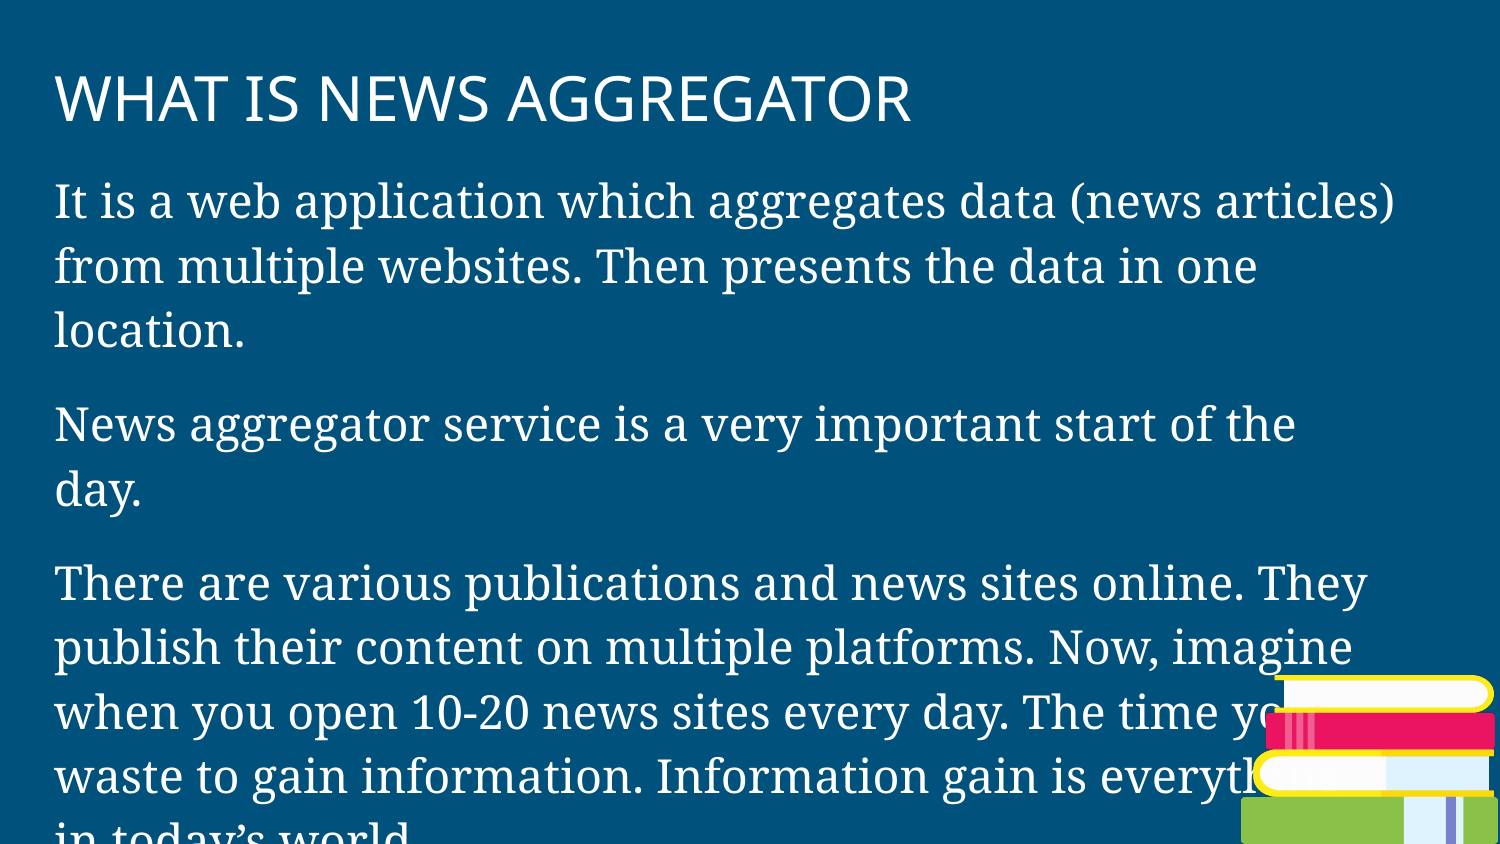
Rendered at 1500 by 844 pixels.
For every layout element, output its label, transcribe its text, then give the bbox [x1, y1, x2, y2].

picture [843, 763, 856, 793]
picture [398, 823, 406, 844]
picture [239, 654, 249, 664]
picture [1011, 768, 1036, 792]
picture [239, 825, 244, 833]
picture [970, 780, 981, 793]
picture [939, 654, 948, 663]
title WHAT IS NEWS AGGREGATOR [39, 36, 1412, 148]
picture [256, 768, 272, 784]
picture [1052, 654, 1059, 663]
picture [67, 654, 79, 664]
picture [699, 654, 709, 664]
picture [713, 654, 722, 663]
picture [88, 654, 100, 664]
picture [386, 833, 400, 844]
picture [695, 704, 705, 728]
picture [408, 654, 417, 663]
picture [772, 768, 782, 792]
picture [1120, 699, 1133, 729]
picture [512, 654, 522, 664]
picture [152, 704, 177, 728]
picture [331, 768, 345, 792]
picture [498, 654, 504, 663]
picture [994, 654, 1000, 663]
picture [1222, 654, 1228, 663]
picture [1242, 676, 1497, 844]
picture [640, 654, 646, 663]
picture [55, 654, 67, 675]
picture [1118, 654, 1127, 663]
picture [440, 654, 450, 664]
picture [1200, 768, 1225, 804]
picture [555, 704, 569, 728]
picture [669, 654, 676, 663]
picture [1155, 768, 1174, 793]
picture [946, 767, 966, 784]
picture [1263, 656, 1281, 670]
picture [578, 768, 599, 793]
picture [866, 654, 872, 663]
picture [913, 654, 933, 664]
picture [676, 768, 686, 792]
picture [129, 768, 138, 774]
picture [709, 699, 723, 729]
picture [82, 833, 94, 844]
picture [655, 654, 668, 664]
picture [262, 704, 272, 728]
picture [322, 833, 343, 844]
picture [282, 768, 300, 792]
picture [221, 704, 242, 729]
picture [1227, 763, 1236, 793]
picture [124, 654, 138, 664]
picture [115, 654, 123, 663]
picture [584, 654, 590, 663]
picture [838, 704, 857, 729]
picture [962, 654, 971, 663]
picture [158, 833, 172, 844]
picture [545, 704, 555, 728]
picture [124, 769, 139, 792]
picture [1125, 768, 1151, 792]
picture [253, 785, 274, 804]
picture [757, 654, 766, 663]
picture [758, 704, 767, 710]
picture [55, 704, 68, 728]
picture [902, 768, 927, 792]
picture [72, 704, 94, 728]
picture [127, 704, 146, 729]
picture [363, 768, 373, 792]
picture [772, 654, 789, 664]
picture [378, 768, 388, 792]
picture [173, 658, 183, 664]
picture [598, 704, 637, 728]
picture [484, 768, 499, 792]
picture [213, 654, 219, 663]
picture [371, 704, 381, 728]
picture [545, 763, 558, 793]
picture [1332, 654, 1349, 664]
picture [56, 833, 63, 844]
picture [131, 833, 152, 844]
picture [96, 694, 106, 728]
picture [786, 704, 805, 729]
picture [817, 768, 837, 793]
picture [326, 704, 340, 729]
picture [1301, 654, 1311, 663]
picture [107, 704, 121, 728]
picture [807, 654, 831, 675]
picture [1179, 768, 1189, 792]
picture [123, 787, 133, 793]
picture [170, 823, 178, 844]
picture [837, 654, 846, 663]
picture [953, 704, 973, 729]
picture [880, 654, 890, 664]
picture [1175, 654, 1184, 663]
picture [408, 757, 426, 792]
picture [1069, 769, 1084, 793]
picture [604, 768, 614, 792]
picture [369, 823, 377, 844]
picture [159, 654, 168, 663]
picture [415, 696, 429, 728]
picture [876, 768, 896, 793]
picture [566, 654, 575, 663]
picture [346, 704, 365, 729]
picture [283, 654, 301, 664]
picture [323, 654, 332, 663]
picture [1320, 654, 1325, 663]
picture [686, 768, 700, 792]
picture [506, 696, 527, 729]
picture [706, 757, 723, 792]
picture [358, 654, 375, 664]
picture [453, 768, 462, 792]
picture [184, 654, 189, 663]
picture [193, 704, 218, 740]
picture [71, 833, 80, 844]
picture [72, 768, 94, 792]
picture [641, 704, 657, 729]
picture [979, 654, 985, 663]
picture [925, 704, 939, 729]
picture [247, 704, 264, 729]
picture [102, 654, 110, 663]
picture [1084, 704, 1103, 729]
picture [439, 696, 460, 729]
picture [463, 768, 471, 773]
picture [426, 768, 447, 793]
picture [68, 712, 72, 723]
picture [539, 654, 559, 664]
picture [873, 704, 882, 709]
picture [809, 704, 835, 728]
picture [863, 704, 873, 728]
picture [310, 833, 319, 844]
picture [1024, 696, 1049, 728]
picture [271, 654, 277, 663]
picture [1137, 704, 1147, 728]
picture [1190, 654, 1199, 663]
picture [144, 763, 157, 793]
picture [1074, 768, 1083, 774]
picture [144, 654, 153, 663]
picture [315, 704, 327, 740]
picture [500, 768, 514, 792]
picture [1234, 654, 1245, 664]
picture [55, 768, 68, 792]
picture [162, 768, 181, 793]
picture [1053, 768, 1063, 792]
picture [309, 654, 317, 663]
list It is a web application which aggregates data (news articles) from multiple websites. Then presents the data in one location. News aggregator service is a very important start of the day. There are various publications and news sites online. They publish their content on multiple platforms. Now, imagine when you open 10-20 news sites every day. The time you waste to gain information. Information gain is everything in today’s world. [39, 148, 1412, 654]
picture [475, 768, 485, 792]
picture [359, 833, 367, 838]
picture [1287, 654, 1295, 663]
picture [306, 768, 315, 792]
picture [884, 704, 909, 740]
picture [321, 768, 331, 792]
picture [216, 768, 236, 793]
picture [295, 834, 304, 844]
picture [480, 654, 489, 663]
picture [680, 704, 689, 710]
picture [1177, 704, 1191, 728]
picture [522, 768, 540, 792]
picture [1016, 654, 1021, 663]
picture [198, 763, 211, 793]
picture [280, 833, 290, 844]
picture [1190, 768, 1198, 773]
picture [944, 785, 965, 804]
picture [455, 654, 472, 664]
picture [253, 654, 262, 663]
picture [389, 768, 403, 792]
picture [576, 704, 595, 729]
picture [752, 705, 768, 729]
picture [674, 705, 690, 729]
picture [682, 654, 691, 663]
picture [227, 833, 235, 844]
picture [1151, 659, 1156, 667]
picture [977, 704, 1002, 740]
picture [481, 696, 500, 728]
picture [195, 654, 203, 663]
picture [937, 694, 948, 728]
picture [724, 768, 745, 793]
picture [520, 780, 531, 793]
picture [750, 768, 760, 792]
picture [562, 768, 572, 792]
picture [996, 768, 1006, 792]
picture [860, 768, 870, 792]
picture [1135, 654, 1142, 663]
picture [1208, 654, 1214, 663]
picture [760, 768, 768, 773]
picture [726, 654, 738, 675]
picture [727, 704, 746, 729]
picture [1005, 658, 1015, 664]
picture [972, 768, 990, 792]
picture [1087, 654, 1107, 664]
picture [1161, 704, 1176, 728]
picture [68, 776, 72, 787]
picture [210, 833, 220, 844]
picture [1070, 654, 1077, 663]
picture [248, 833, 263, 844]
picture [113, 828, 126, 844]
picture [852, 654, 863, 664]
picture [426, 654, 432, 663]
picture [381, 704, 395, 728]
picture [1103, 768, 1122, 793]
picture [97, 768, 117, 793]
picture [738, 654, 750, 664]
picture [1240, 704, 1257, 738]
picture [1197, 704, 1216, 729]
picture [280, 780, 291, 793]
picture [189, 833, 204, 844]
picture [658, 760, 671, 792]
picture [1152, 704, 1162, 728]
picture [783, 768, 811, 792]
picture [348, 833, 357, 844]
picture [895, 654, 904, 663]
picture [1052, 694, 1078, 728]
picture [1248, 654, 1254, 663]
picture [626, 654, 632, 663]
picture [615, 768, 629, 792]
picture [608, 654, 617, 663]
picture [381, 654, 401, 664]
picture [290, 704, 311, 729]
